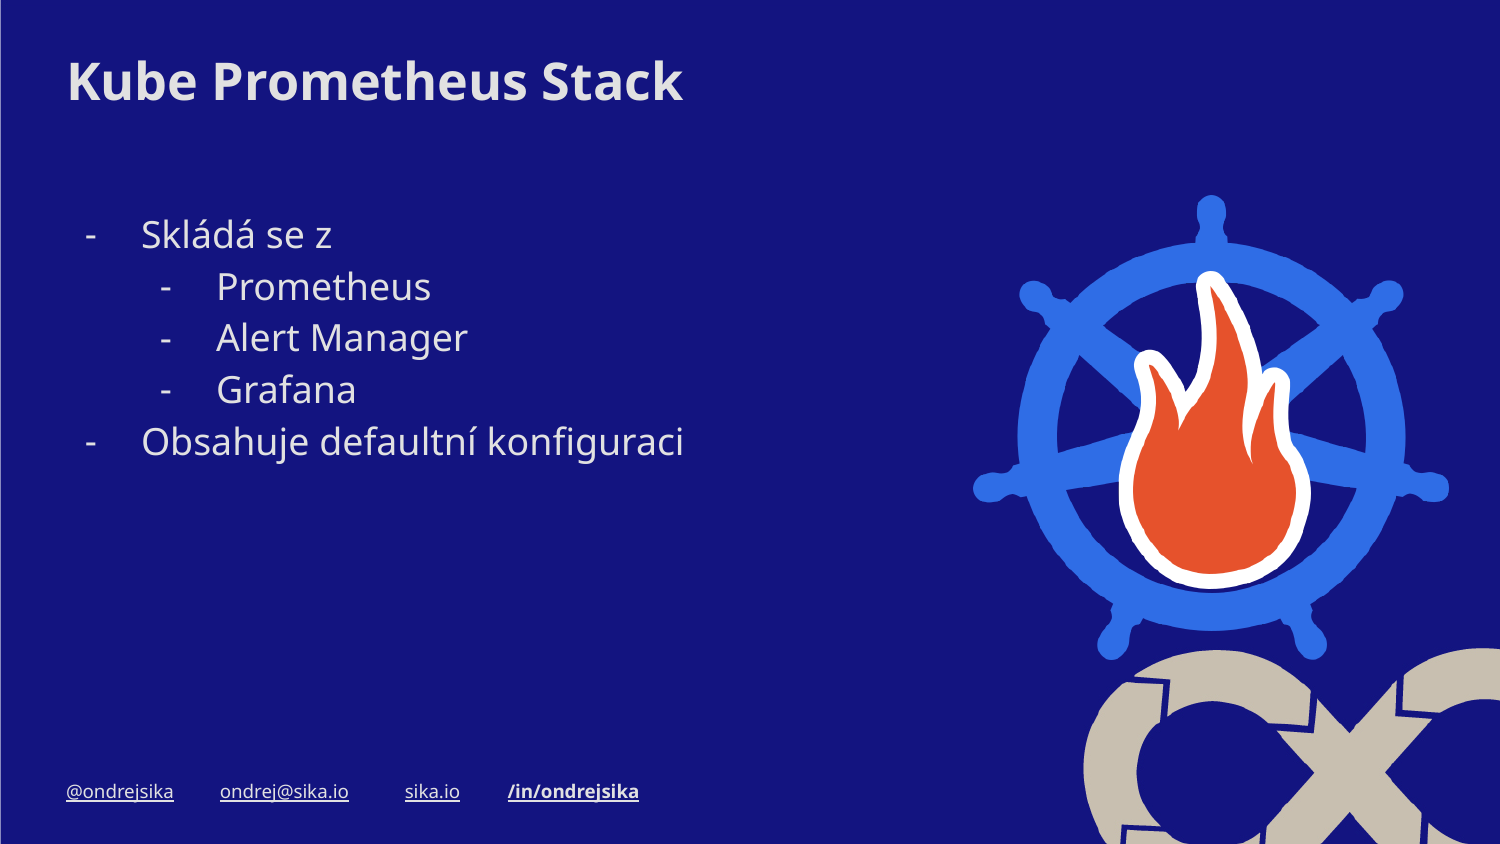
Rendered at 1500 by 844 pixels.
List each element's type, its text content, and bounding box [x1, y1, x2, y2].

title Kube Prometheus Stack [51, 33, 1449, 128]
picture [0, 0, 1500, 844]
list Skládá se z Prometheus Alert Manager Grafana Obsahuje defaultní konfiguraci [51, 189, 908, 750]
